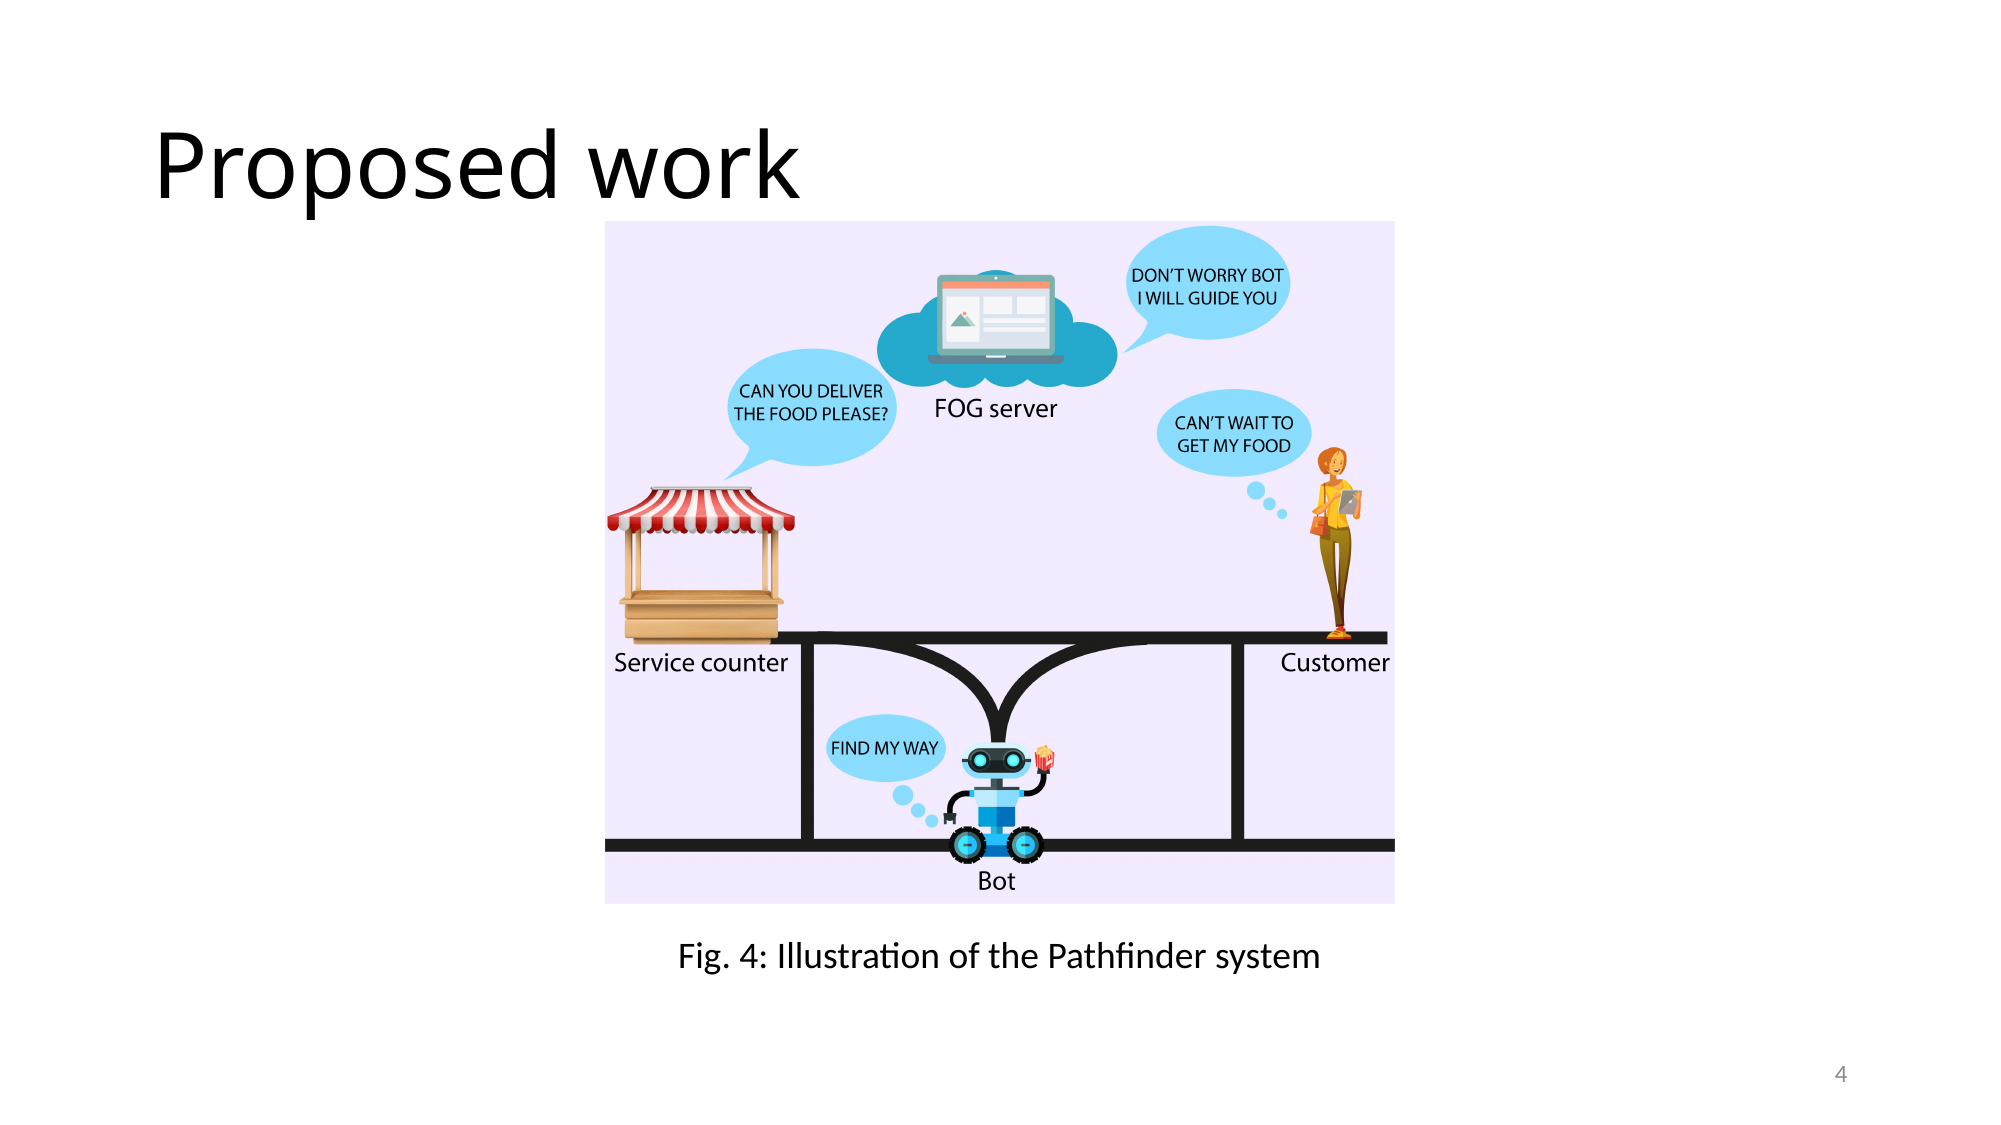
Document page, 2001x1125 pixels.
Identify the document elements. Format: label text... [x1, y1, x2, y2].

text_box Fig. 4: Illustration of the Pathfinder system [663, 923, 1337, 984]
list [605, 221, 1395, 904]
slide_number 4 [1412, 1042, 1863, 1103]
title Proposed work [137, 59, 1863, 278]
